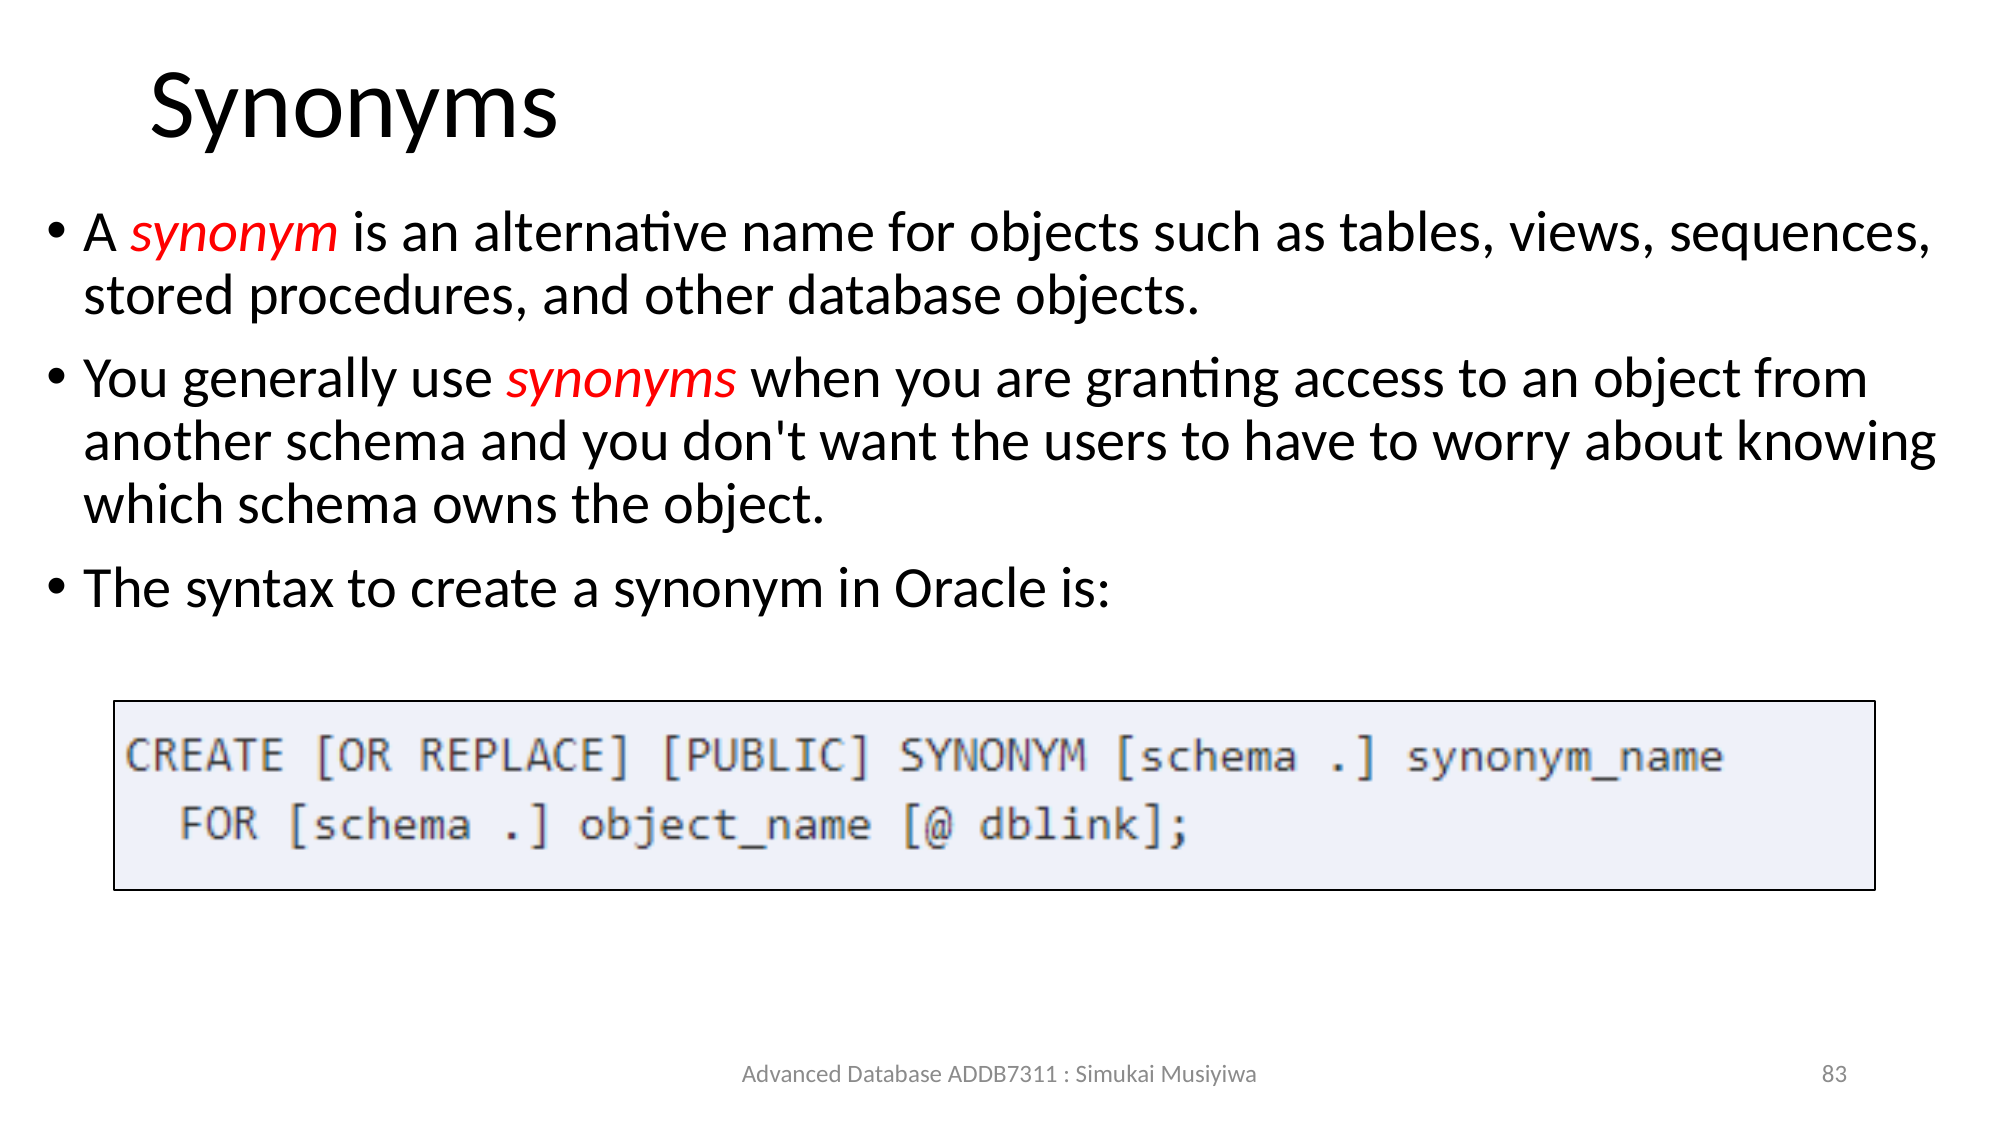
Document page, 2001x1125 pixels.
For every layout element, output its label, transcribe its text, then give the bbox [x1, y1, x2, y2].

picture [115, 702, 1874, 890]
footer Advanced Database ADDB7311 : Simukai Musiyiwa [662, 1042, 1338, 1103]
title Synonyms [134, 24, 975, 185]
slide_number 83 [1412, 1042, 1863, 1103]
list A synonym is an alternative name for objects such as tables, views, sequences, stored procedures, and other database objects. You generally use synonyms when you are granting access to an object from another schema and you don't want the users to have to worry about knowing which schema owns the object. The syntax to create a synonym in Oracle is: [31, 193, 1976, 644]
